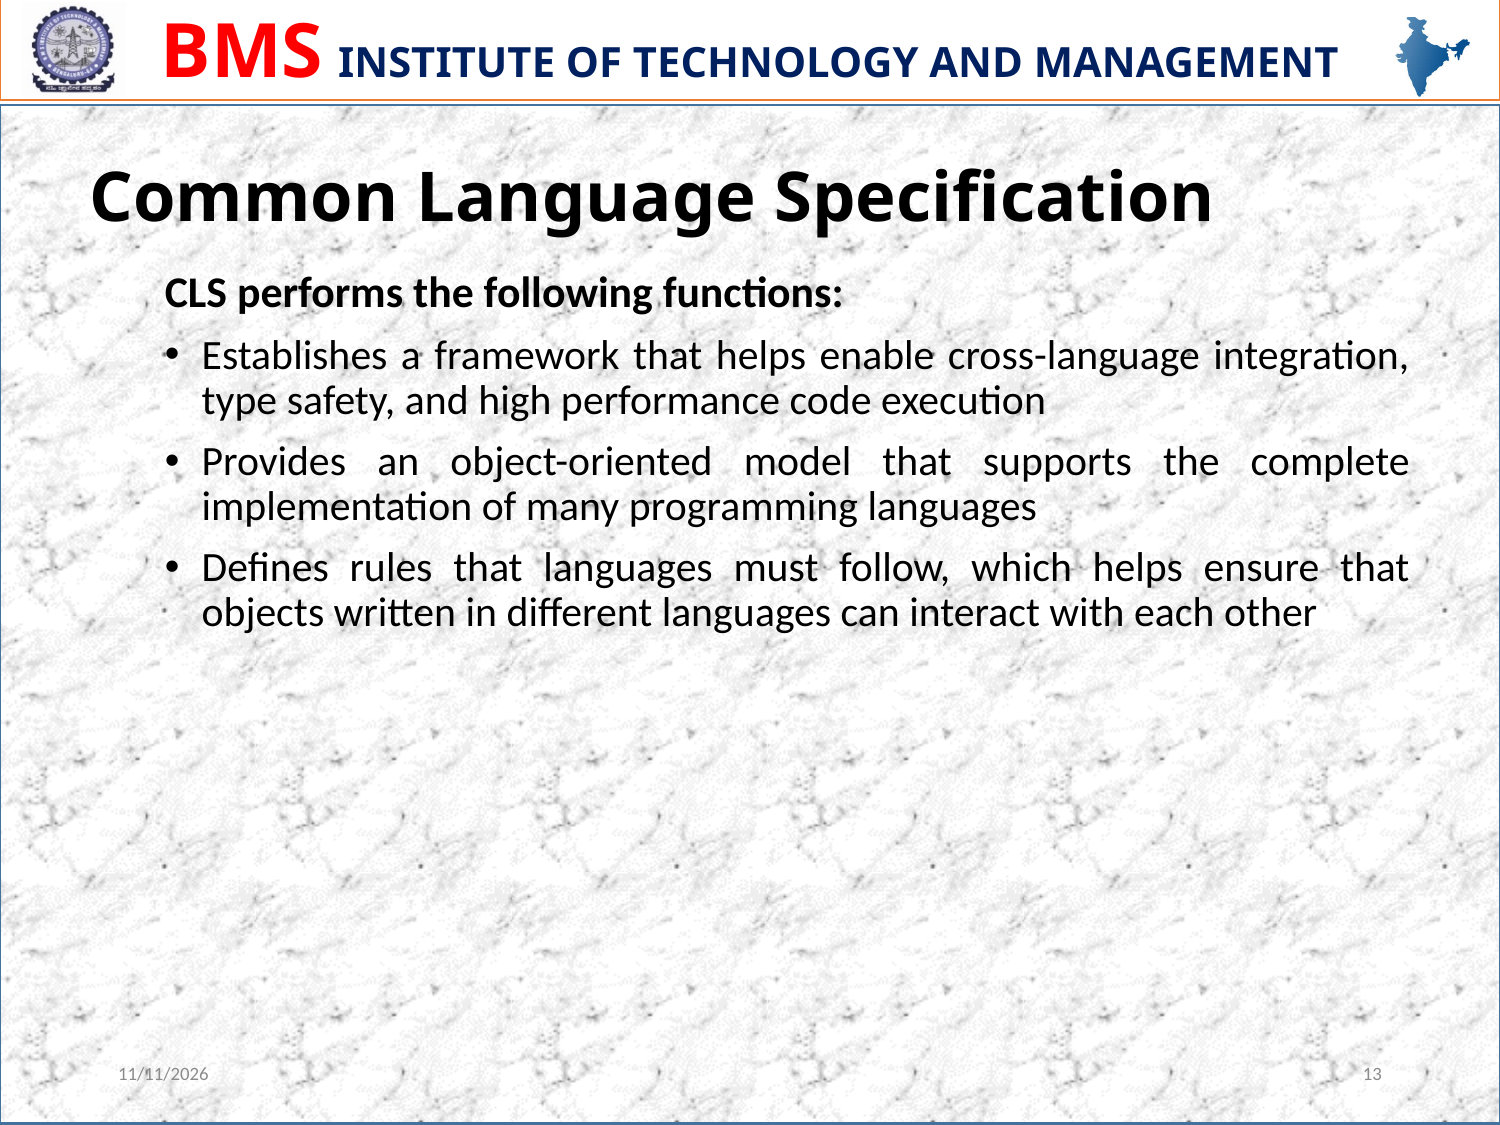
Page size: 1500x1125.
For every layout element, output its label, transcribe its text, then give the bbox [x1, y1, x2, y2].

picture [22, 2, 126, 98]
picture [1, 106, 1499, 1122]
slide_number 13 [1059, 1042, 1397, 1103]
title Common Language Specification [75, 154, 1425, 233]
picture [1394, 17, 1471, 98]
list CLS performs the following functions: Establishes a framework that helps enable cross-language integration, type safety, and high performance code execution Provides an object-oriented model that supports the complete implementation of many programming languages Defines rules that languages must follow, which helps ensure that objects written in different languages can interact with each other [75, 262, 1425, 1005]
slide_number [103, 1042, 441, 1103]
